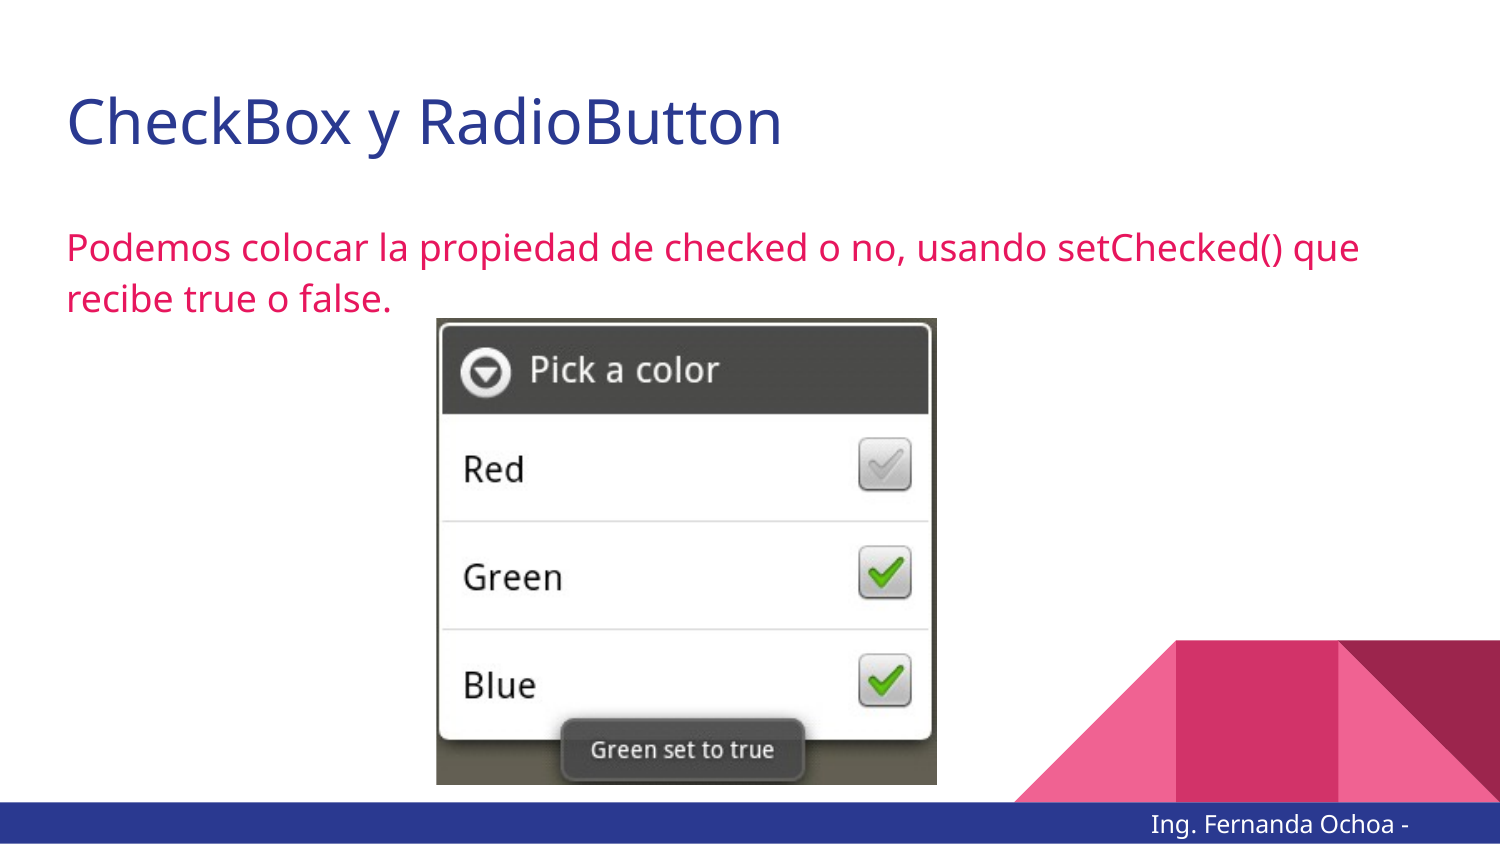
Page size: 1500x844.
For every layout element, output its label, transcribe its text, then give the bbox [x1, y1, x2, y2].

text_box [436, 318, 937, 785]
list Podemos colocar la propiedad de checked o no, usando setChecked() que recibe true o false. [51, 201, 1449, 750]
title CheckBox y RadioButton [51, 67, 1449, 167]
text_box Ing. Fernanda Ochoa - @imonsh [1148, 808, 1500, 844]
